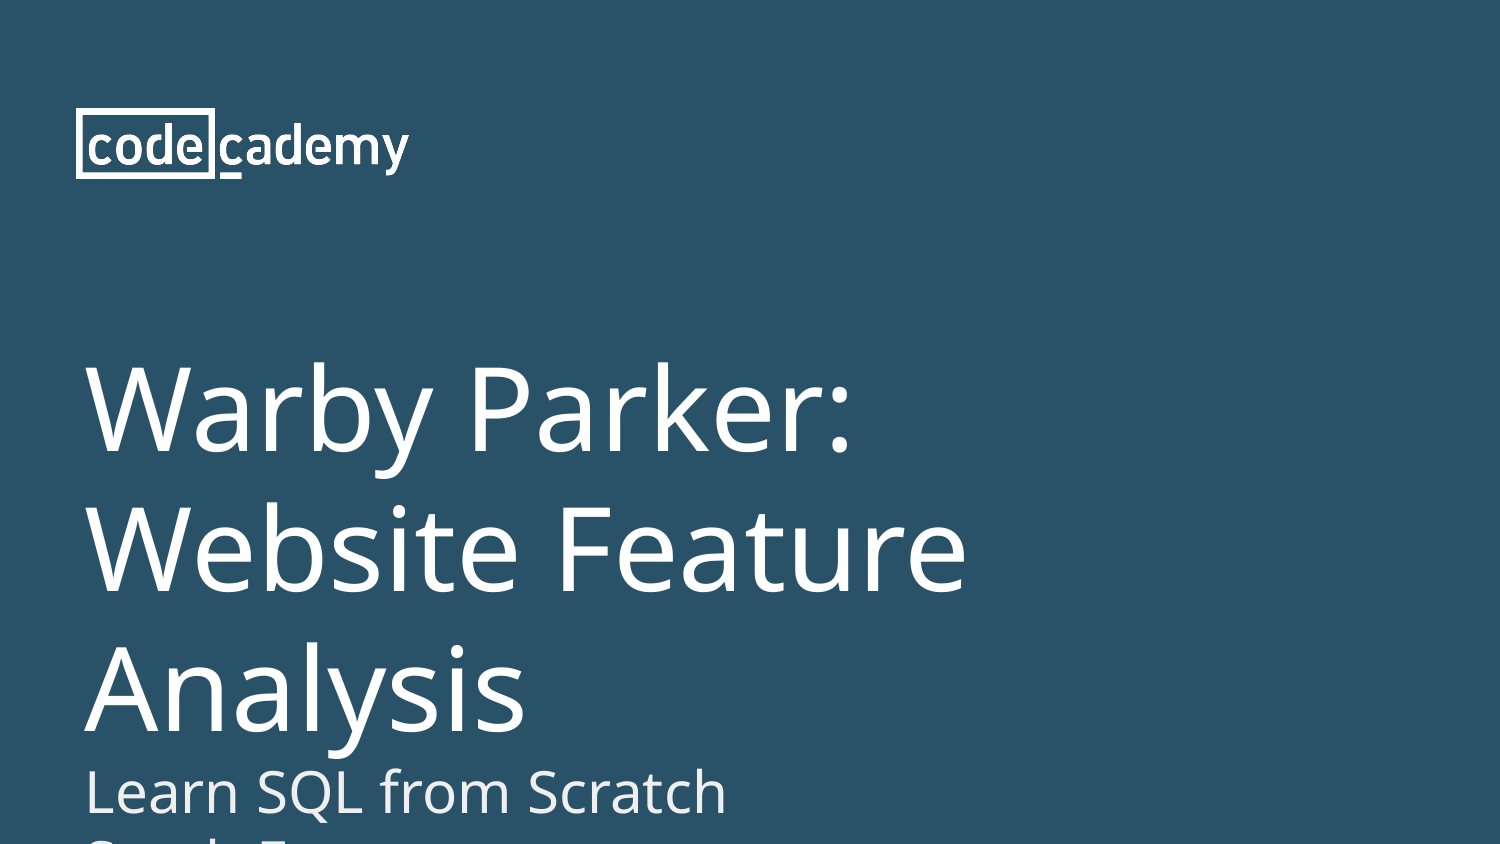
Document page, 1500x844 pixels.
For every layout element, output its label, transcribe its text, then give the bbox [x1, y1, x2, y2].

text_box Warby Parker: Website Feature Analysis Learn SQL from Scratch Sarah Fraser 5/2/2019 [79, 516, 1426, 784]
picture [76, 108, 409, 179]
